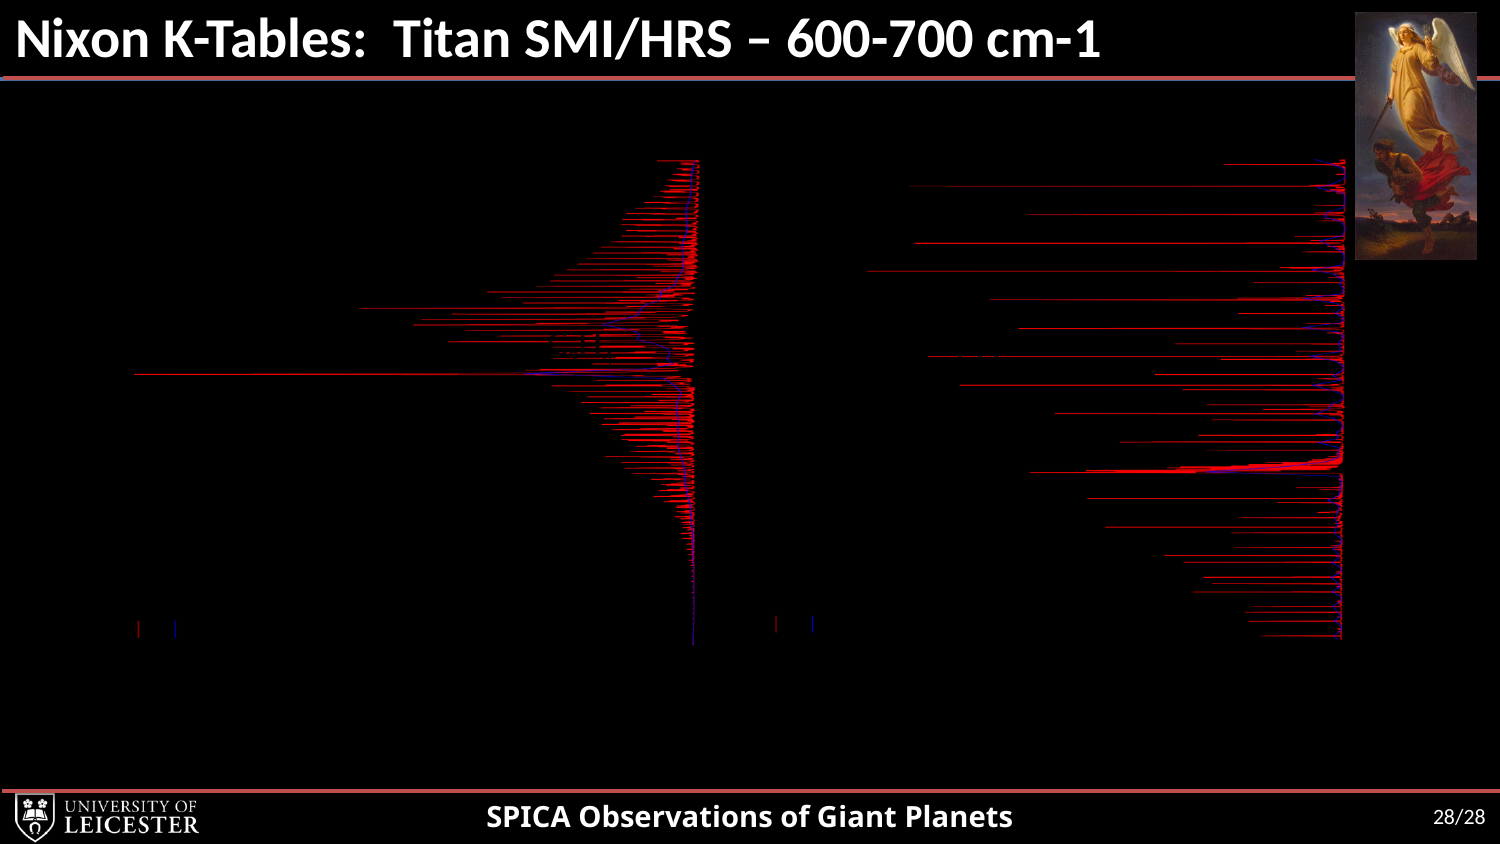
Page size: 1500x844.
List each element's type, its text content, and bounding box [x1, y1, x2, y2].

picture [818, 12, 1478, 750]
title Nixon K-Tables: Titan SMI/HRS – 600-700 cm-1 [0, 0, 1500, 79]
picture [15, 793, 199, 843]
picture [140, 53, 708, 791]
